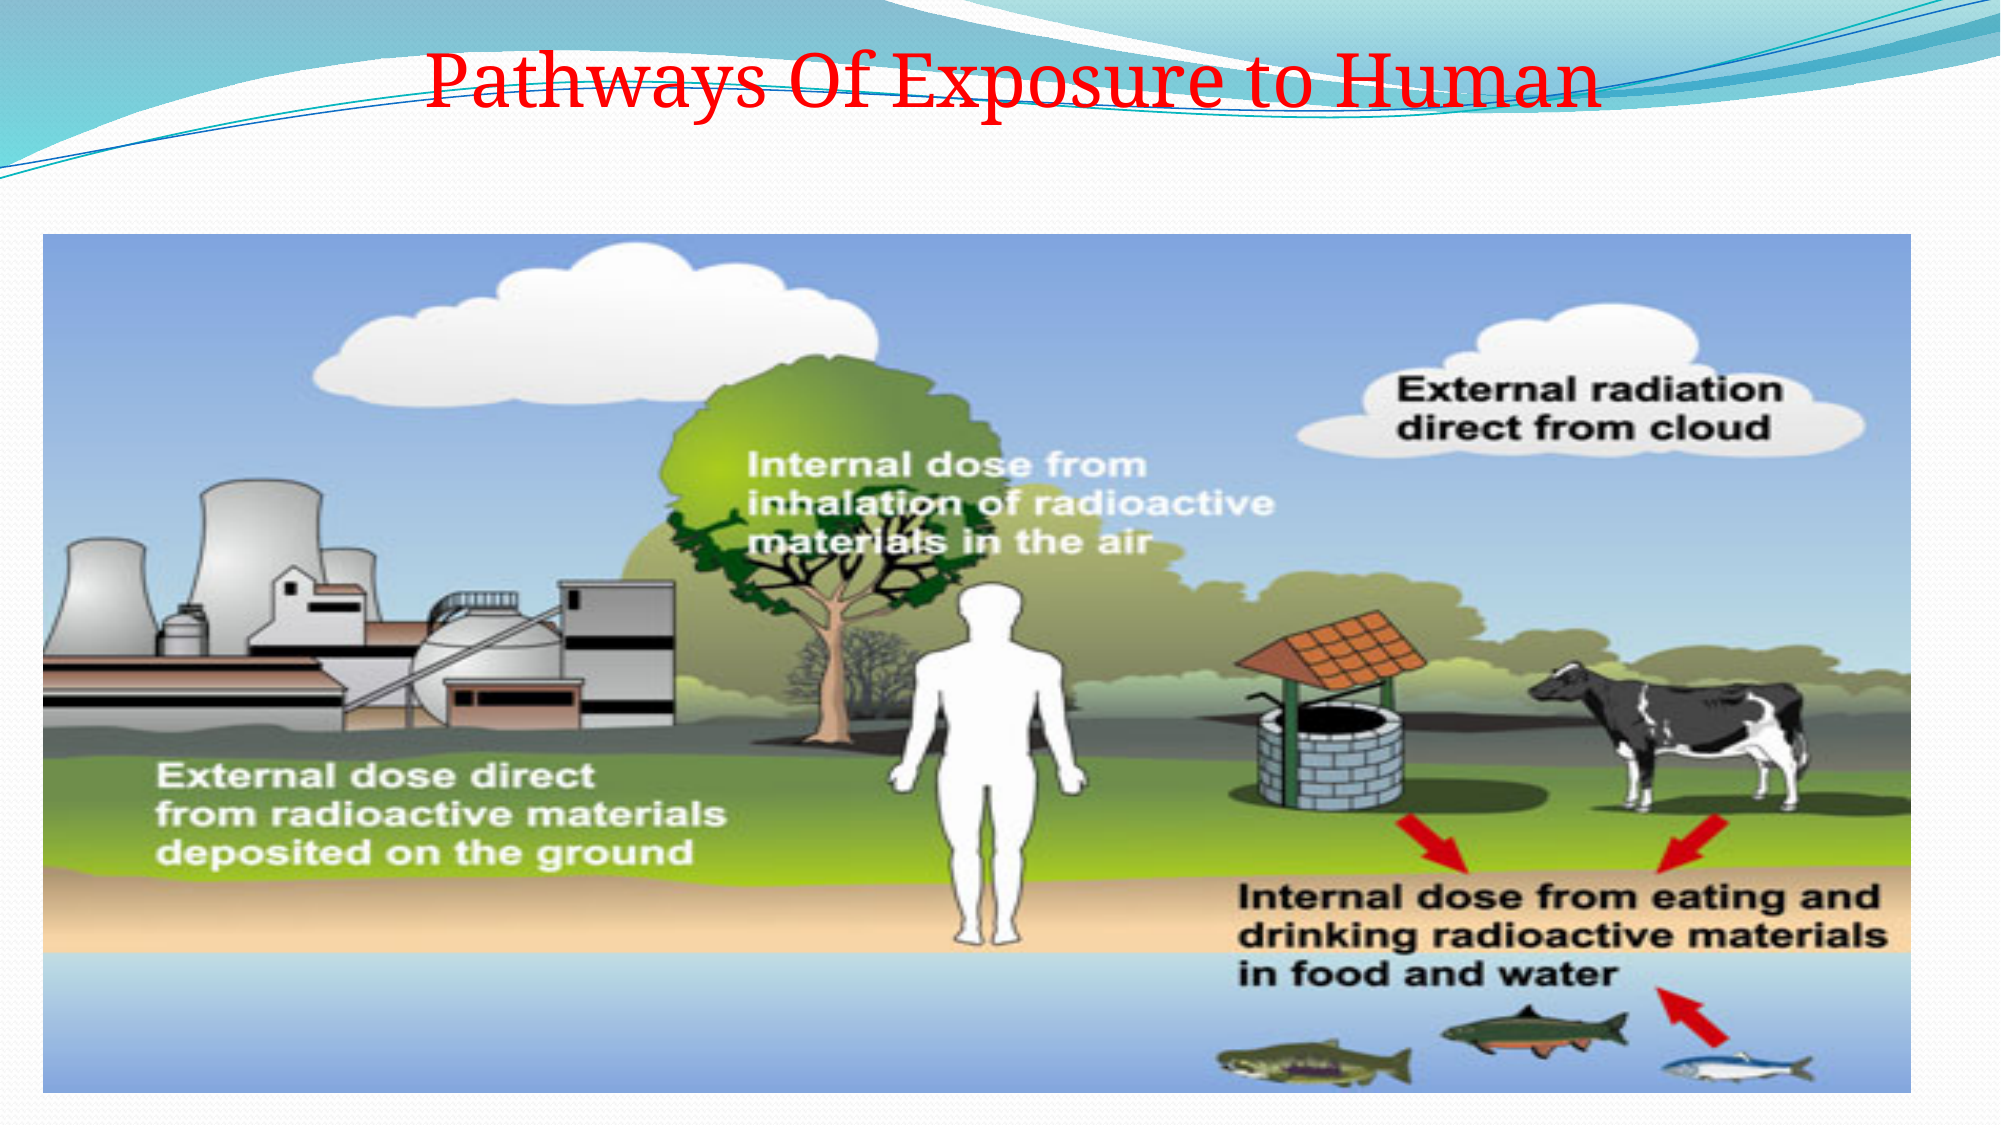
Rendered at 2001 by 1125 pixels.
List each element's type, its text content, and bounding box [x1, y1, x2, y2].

picture [43, 234, 1911, 1093]
text_box Pathways Of Exposure to Human [29, 24, 2000, 130]
